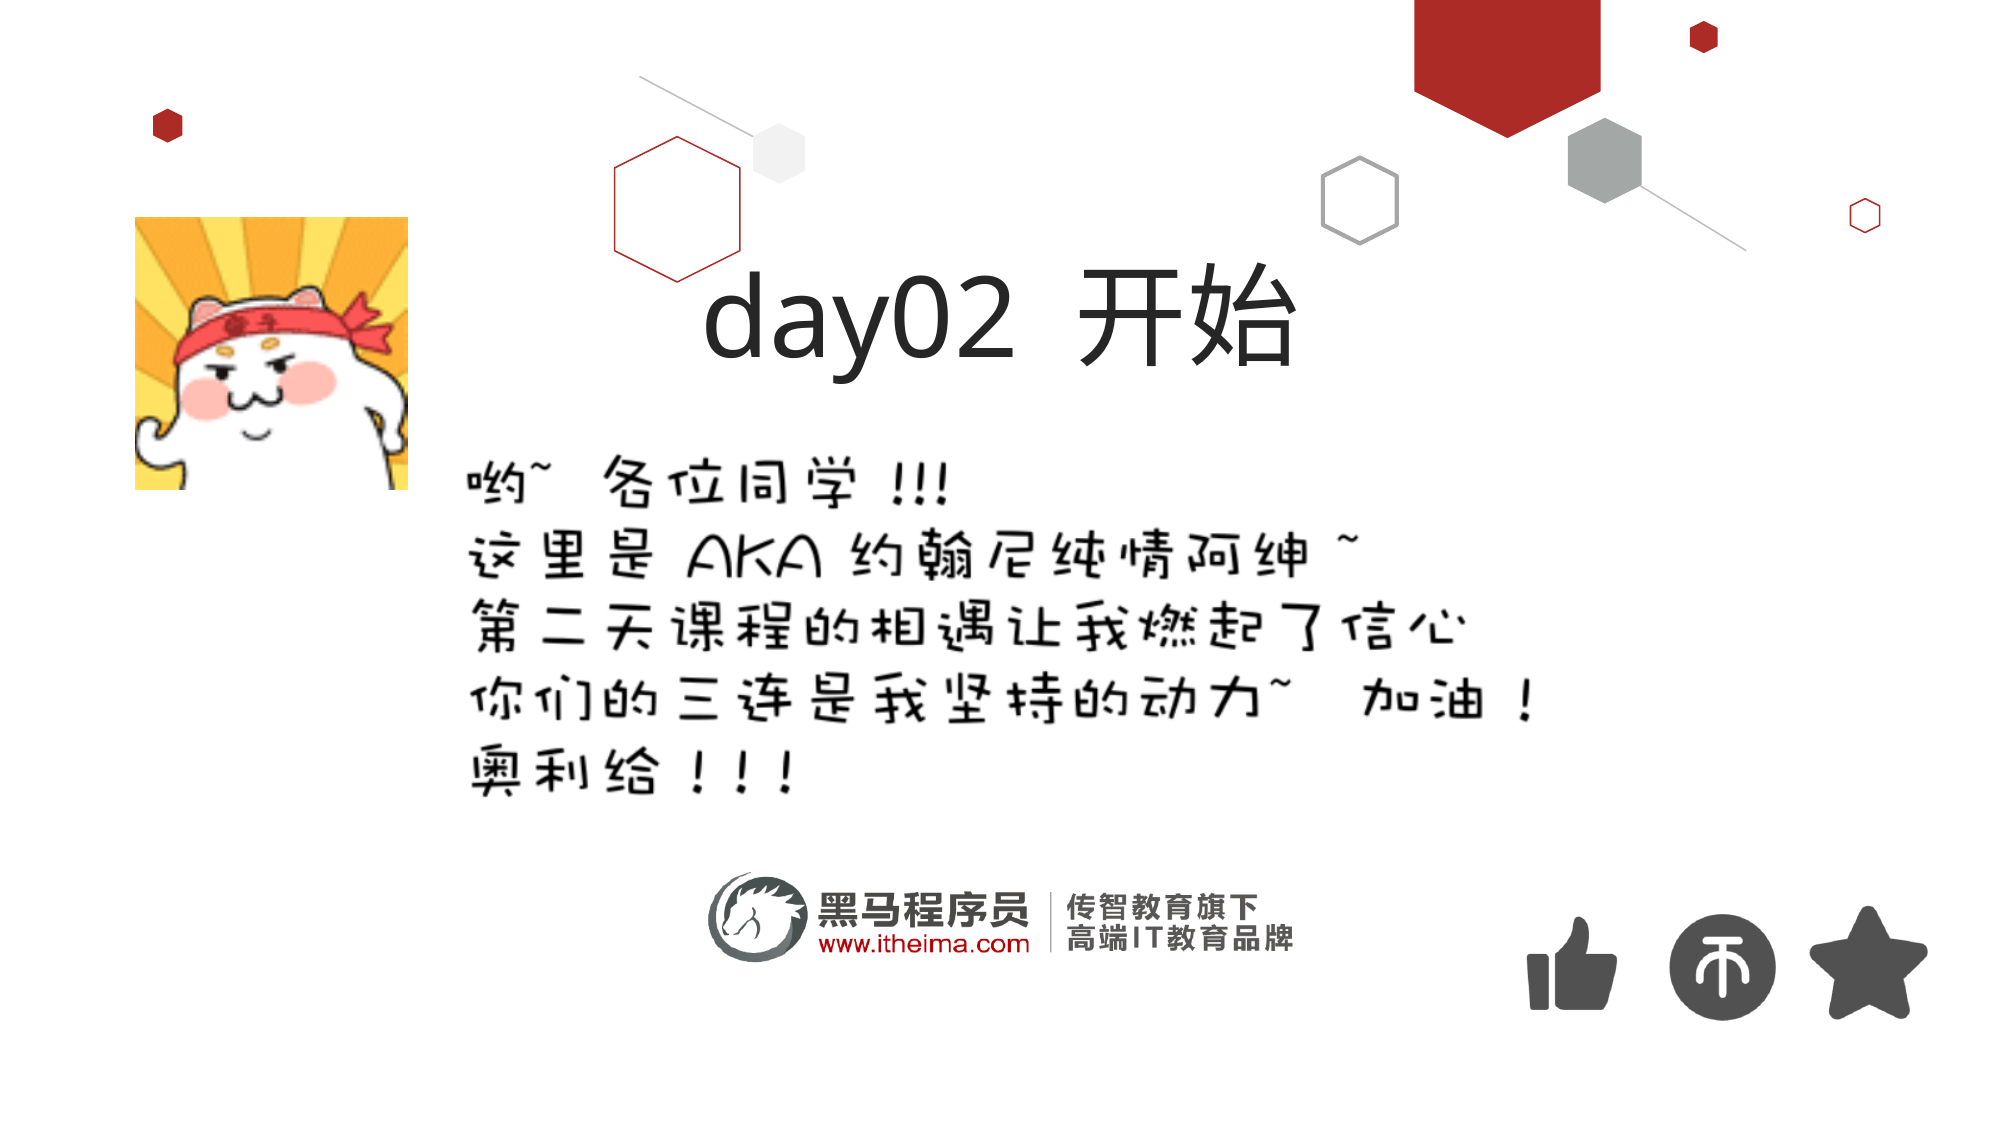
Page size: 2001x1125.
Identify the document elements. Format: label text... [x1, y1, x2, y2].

picture [438, 434, 1644, 807]
picture [1495, 902, 1950, 1037]
picture [707, 868, 1293, 965]
title day02 开始 [408, 217, 1865, 408]
picture [135, 217, 408, 491]
